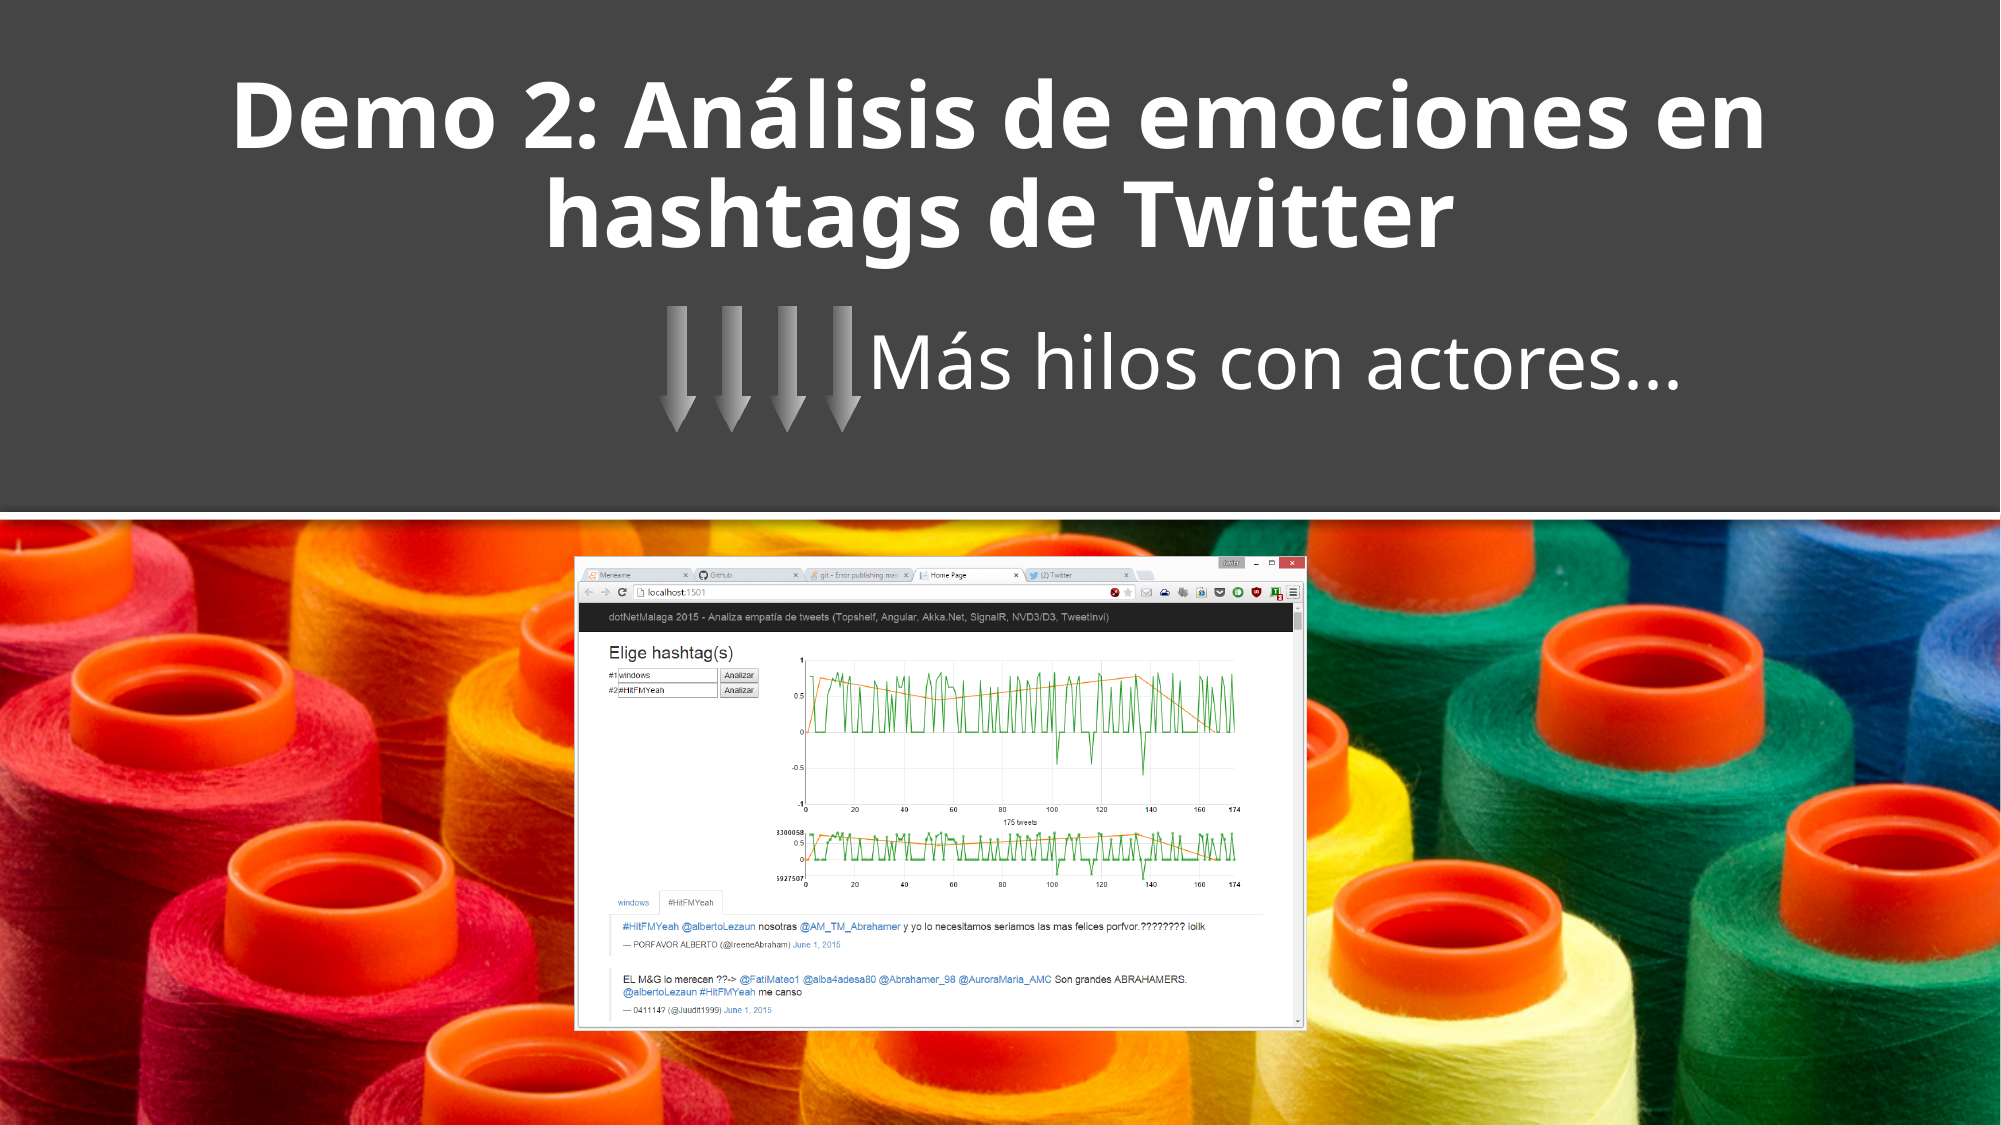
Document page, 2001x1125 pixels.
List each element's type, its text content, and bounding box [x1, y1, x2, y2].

text_box Más hilos con actores... [852, 306, 1699, 412]
picture [0, 515, 2001, 1125]
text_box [696, 267, 822, 471]
title Demo 2: Análisis de emociones en hashtags de Twitter [137, 59, 1863, 278]
